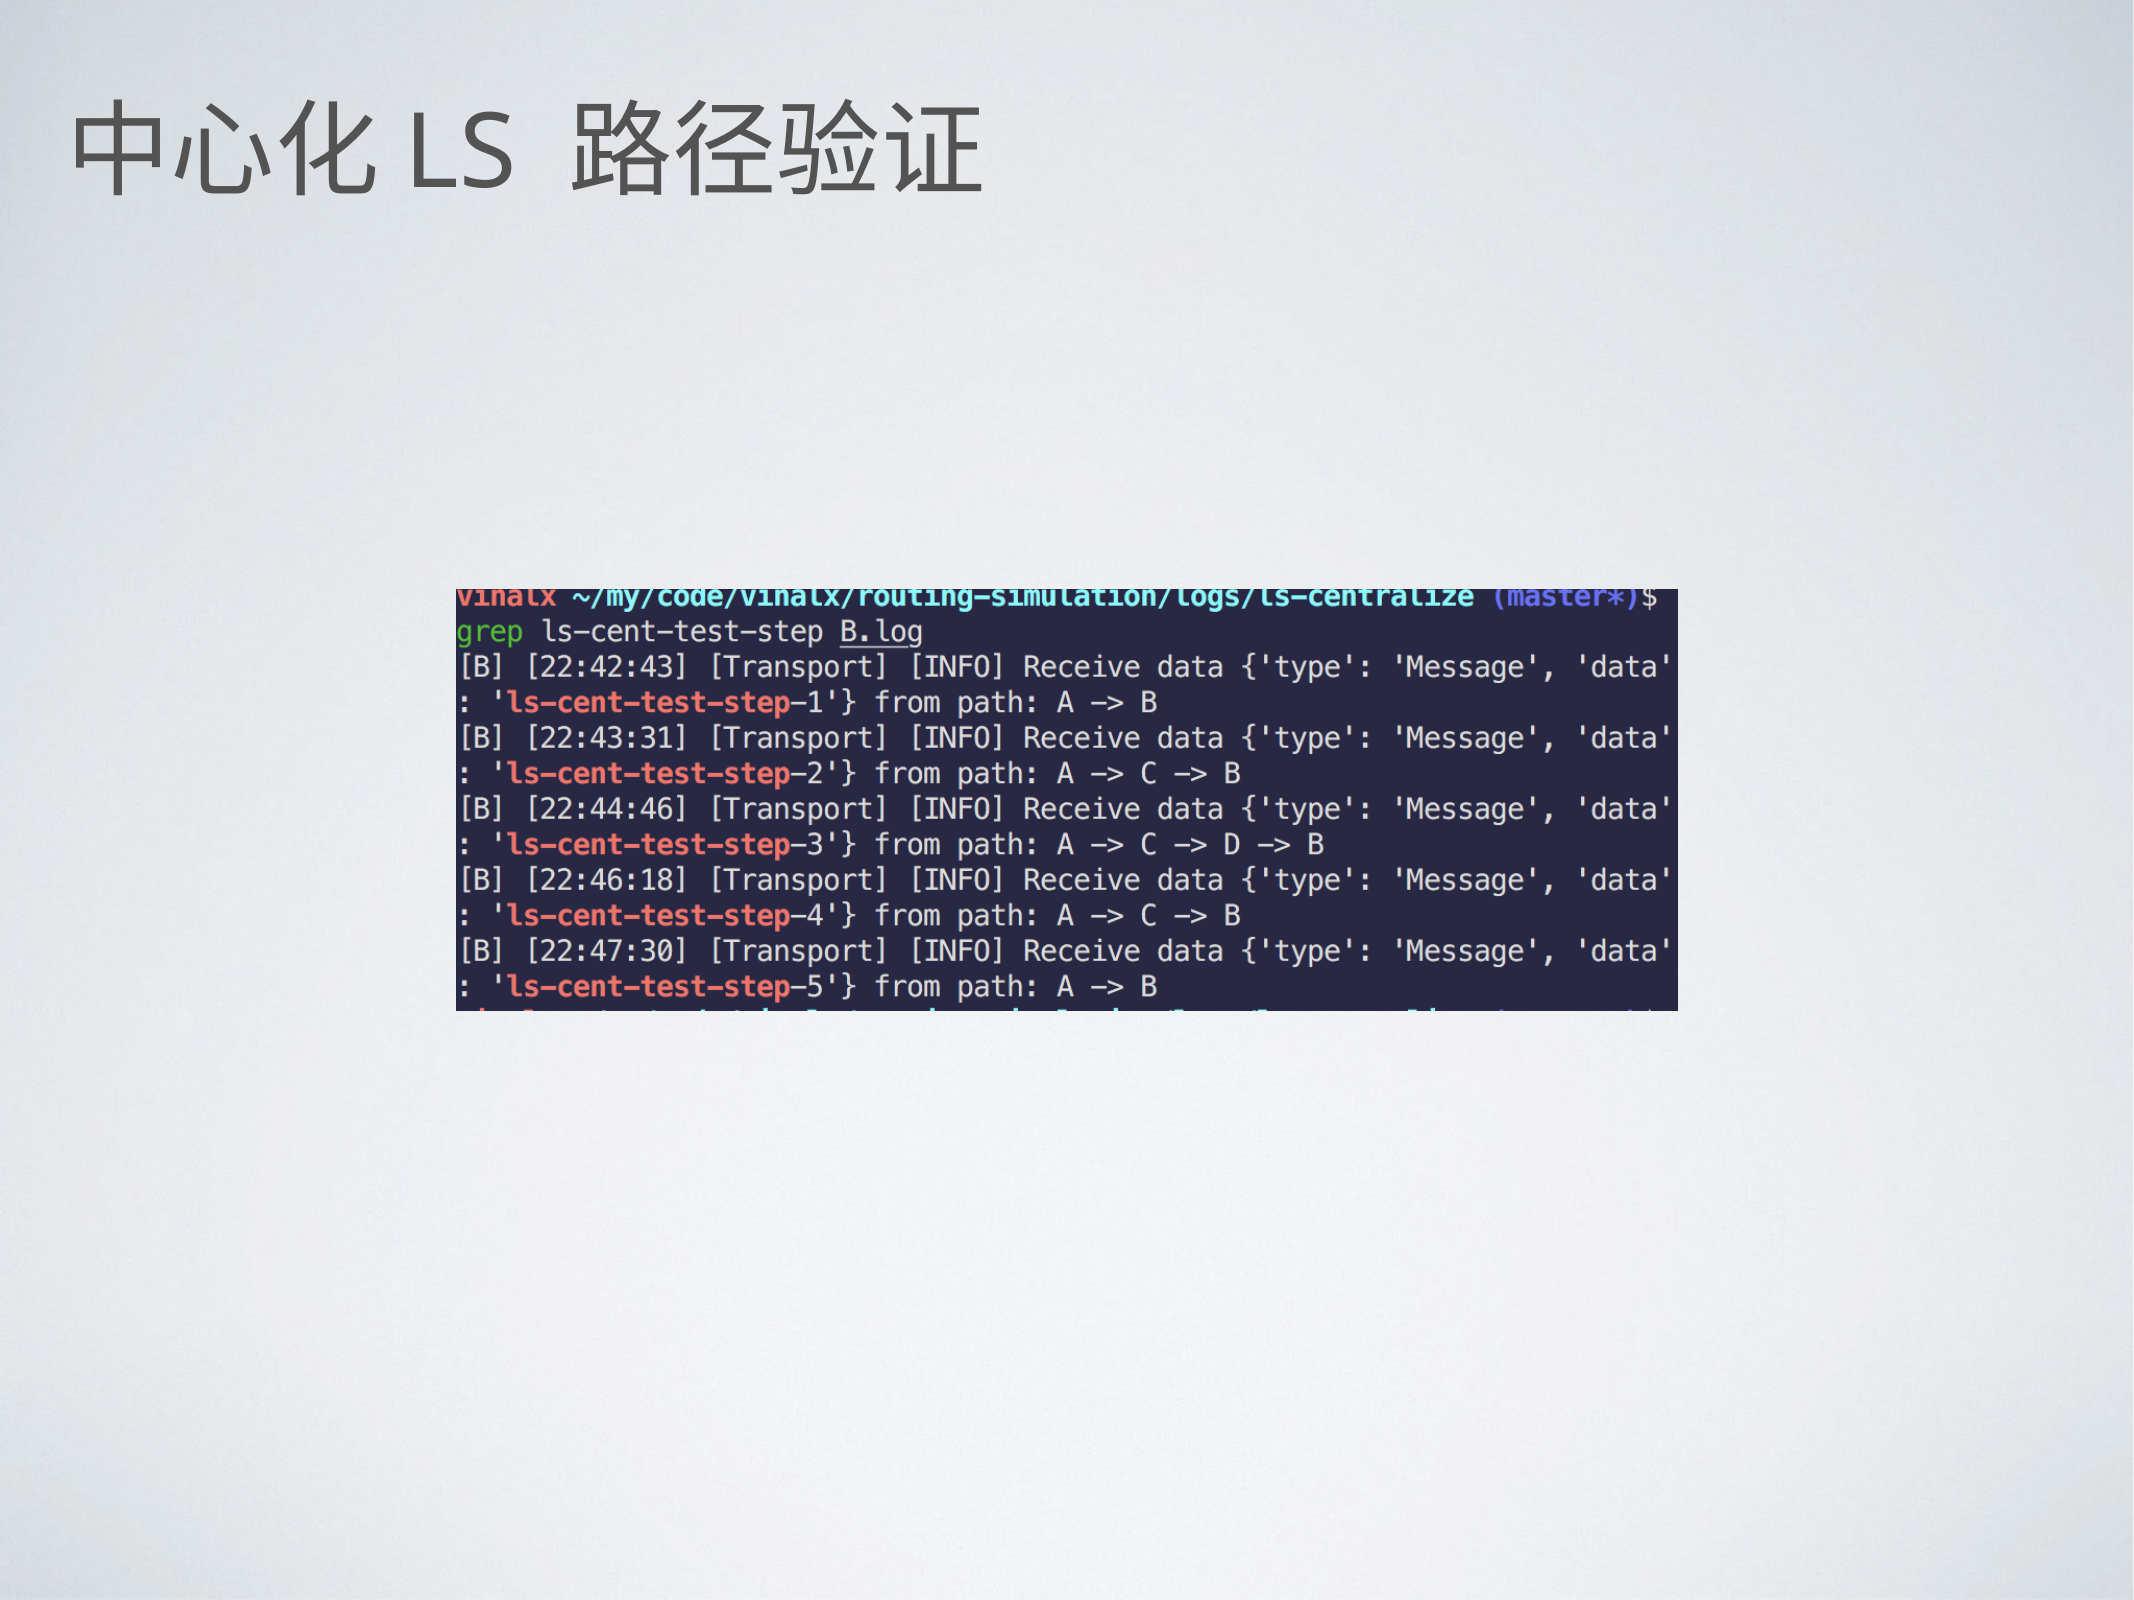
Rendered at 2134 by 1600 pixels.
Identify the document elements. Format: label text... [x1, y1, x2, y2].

picture [0, 0, 2134, 1600]
title 中心化LS 路径验证 [57, 41, 2076, 251]
